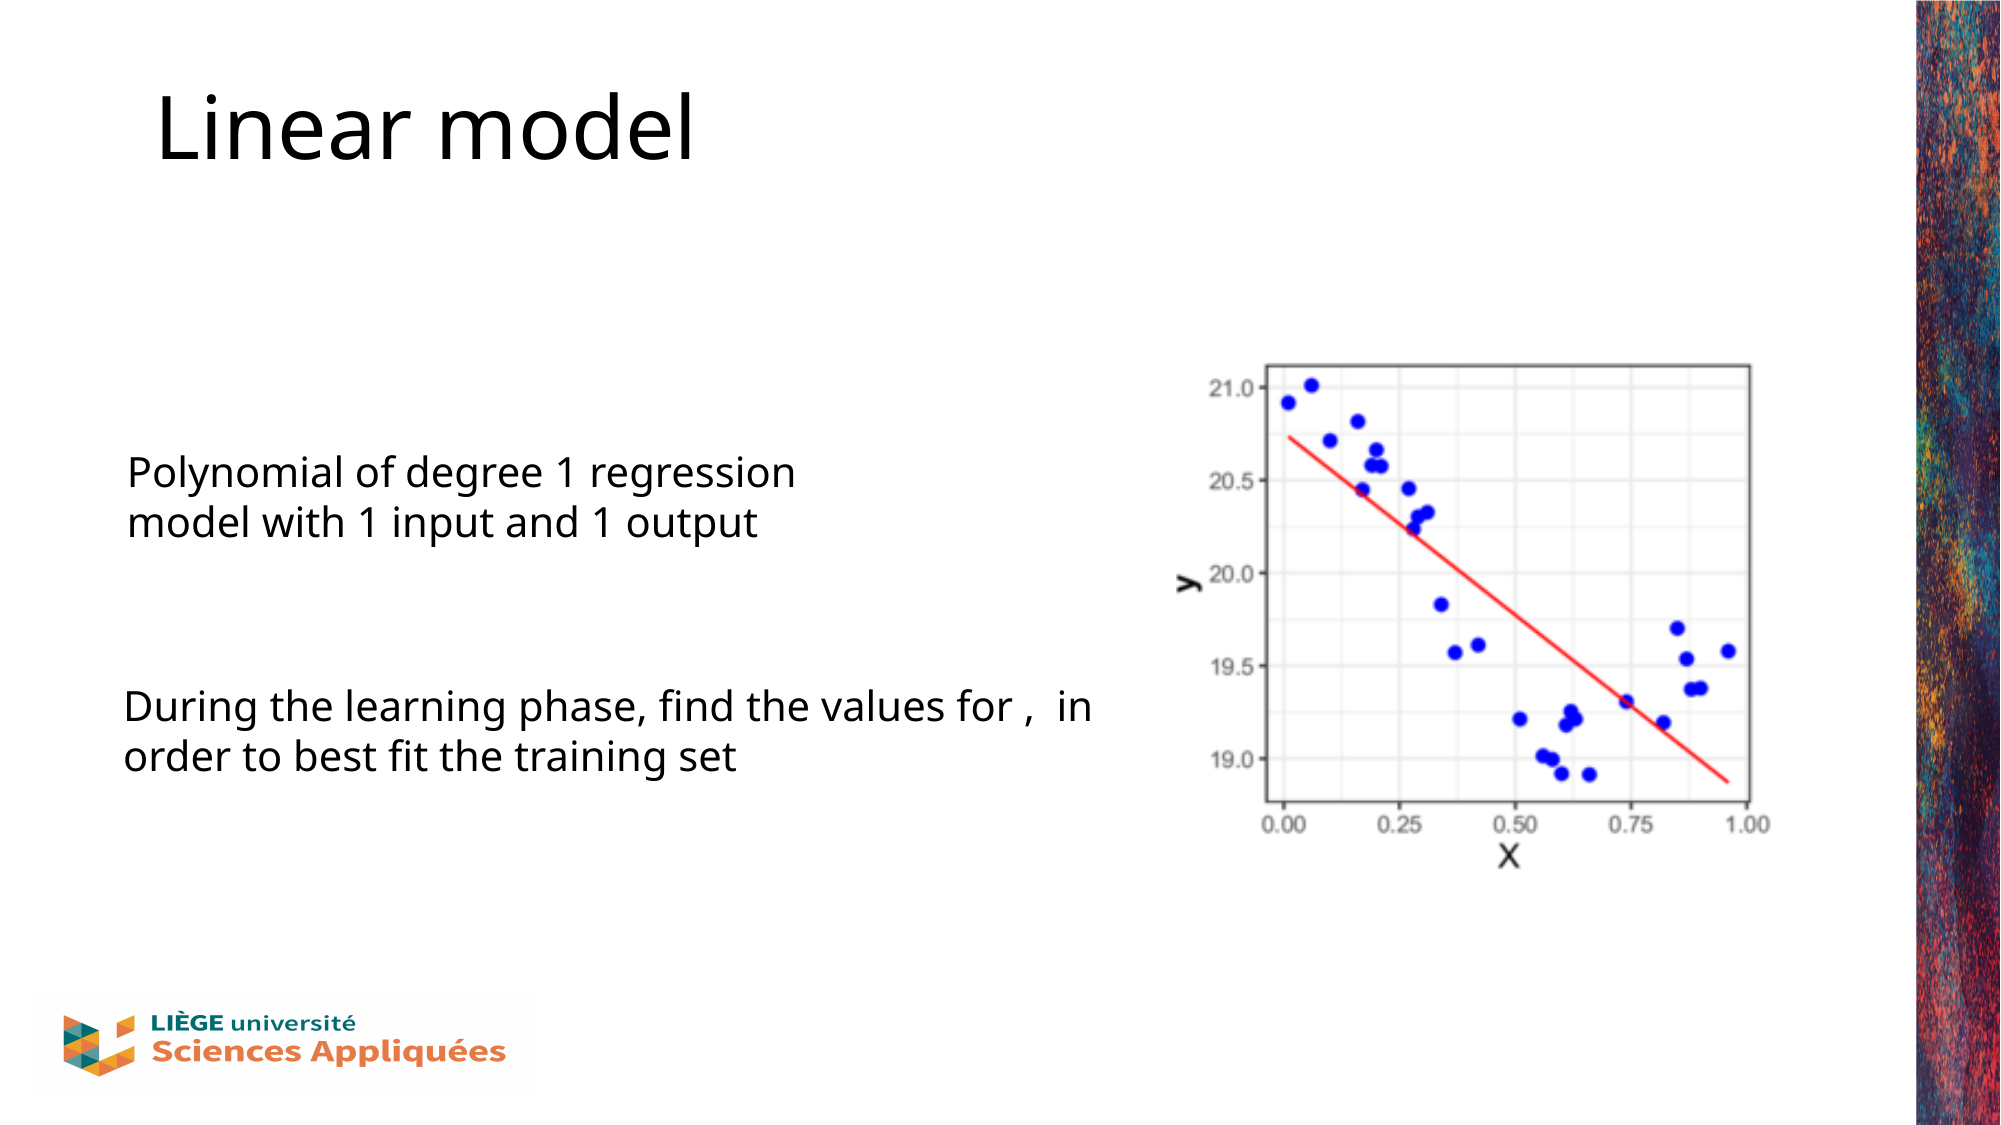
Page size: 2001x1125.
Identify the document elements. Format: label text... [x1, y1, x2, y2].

picture [1917, 1, 2000, 1124]
picture [1175, 359, 1779, 877]
picture [33, 992, 536, 1092]
title Linear model [145, 50, 1854, 199]
text_box Polynomial of degree 1 regression model with 1 input and 1 output [112, 438, 925, 553]
